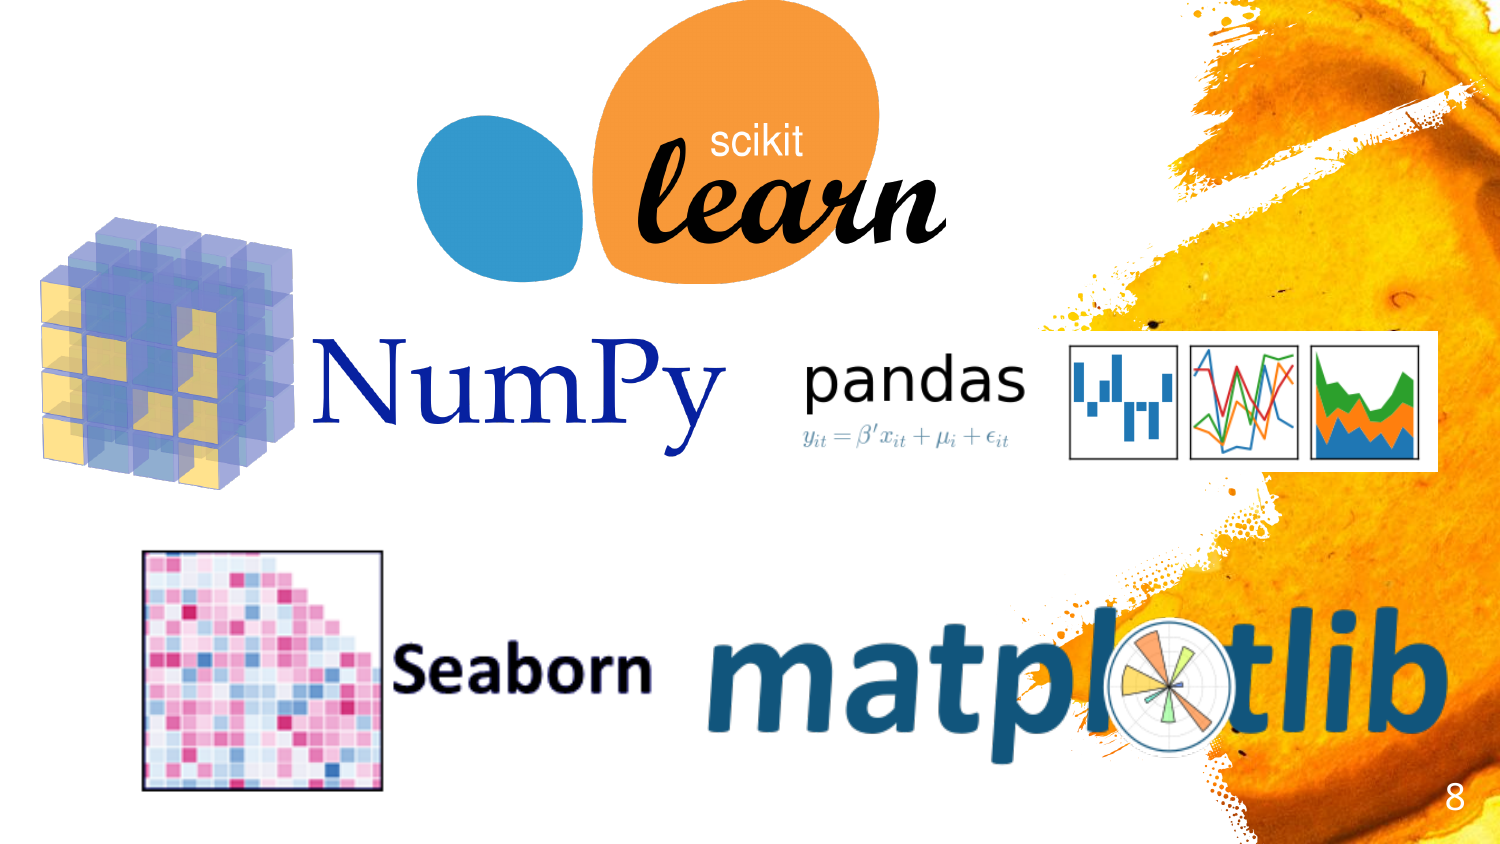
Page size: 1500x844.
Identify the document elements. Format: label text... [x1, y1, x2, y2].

slide_number 8 [1391, 793, 1482, 832]
picture [0, 0, 1500, 844]
